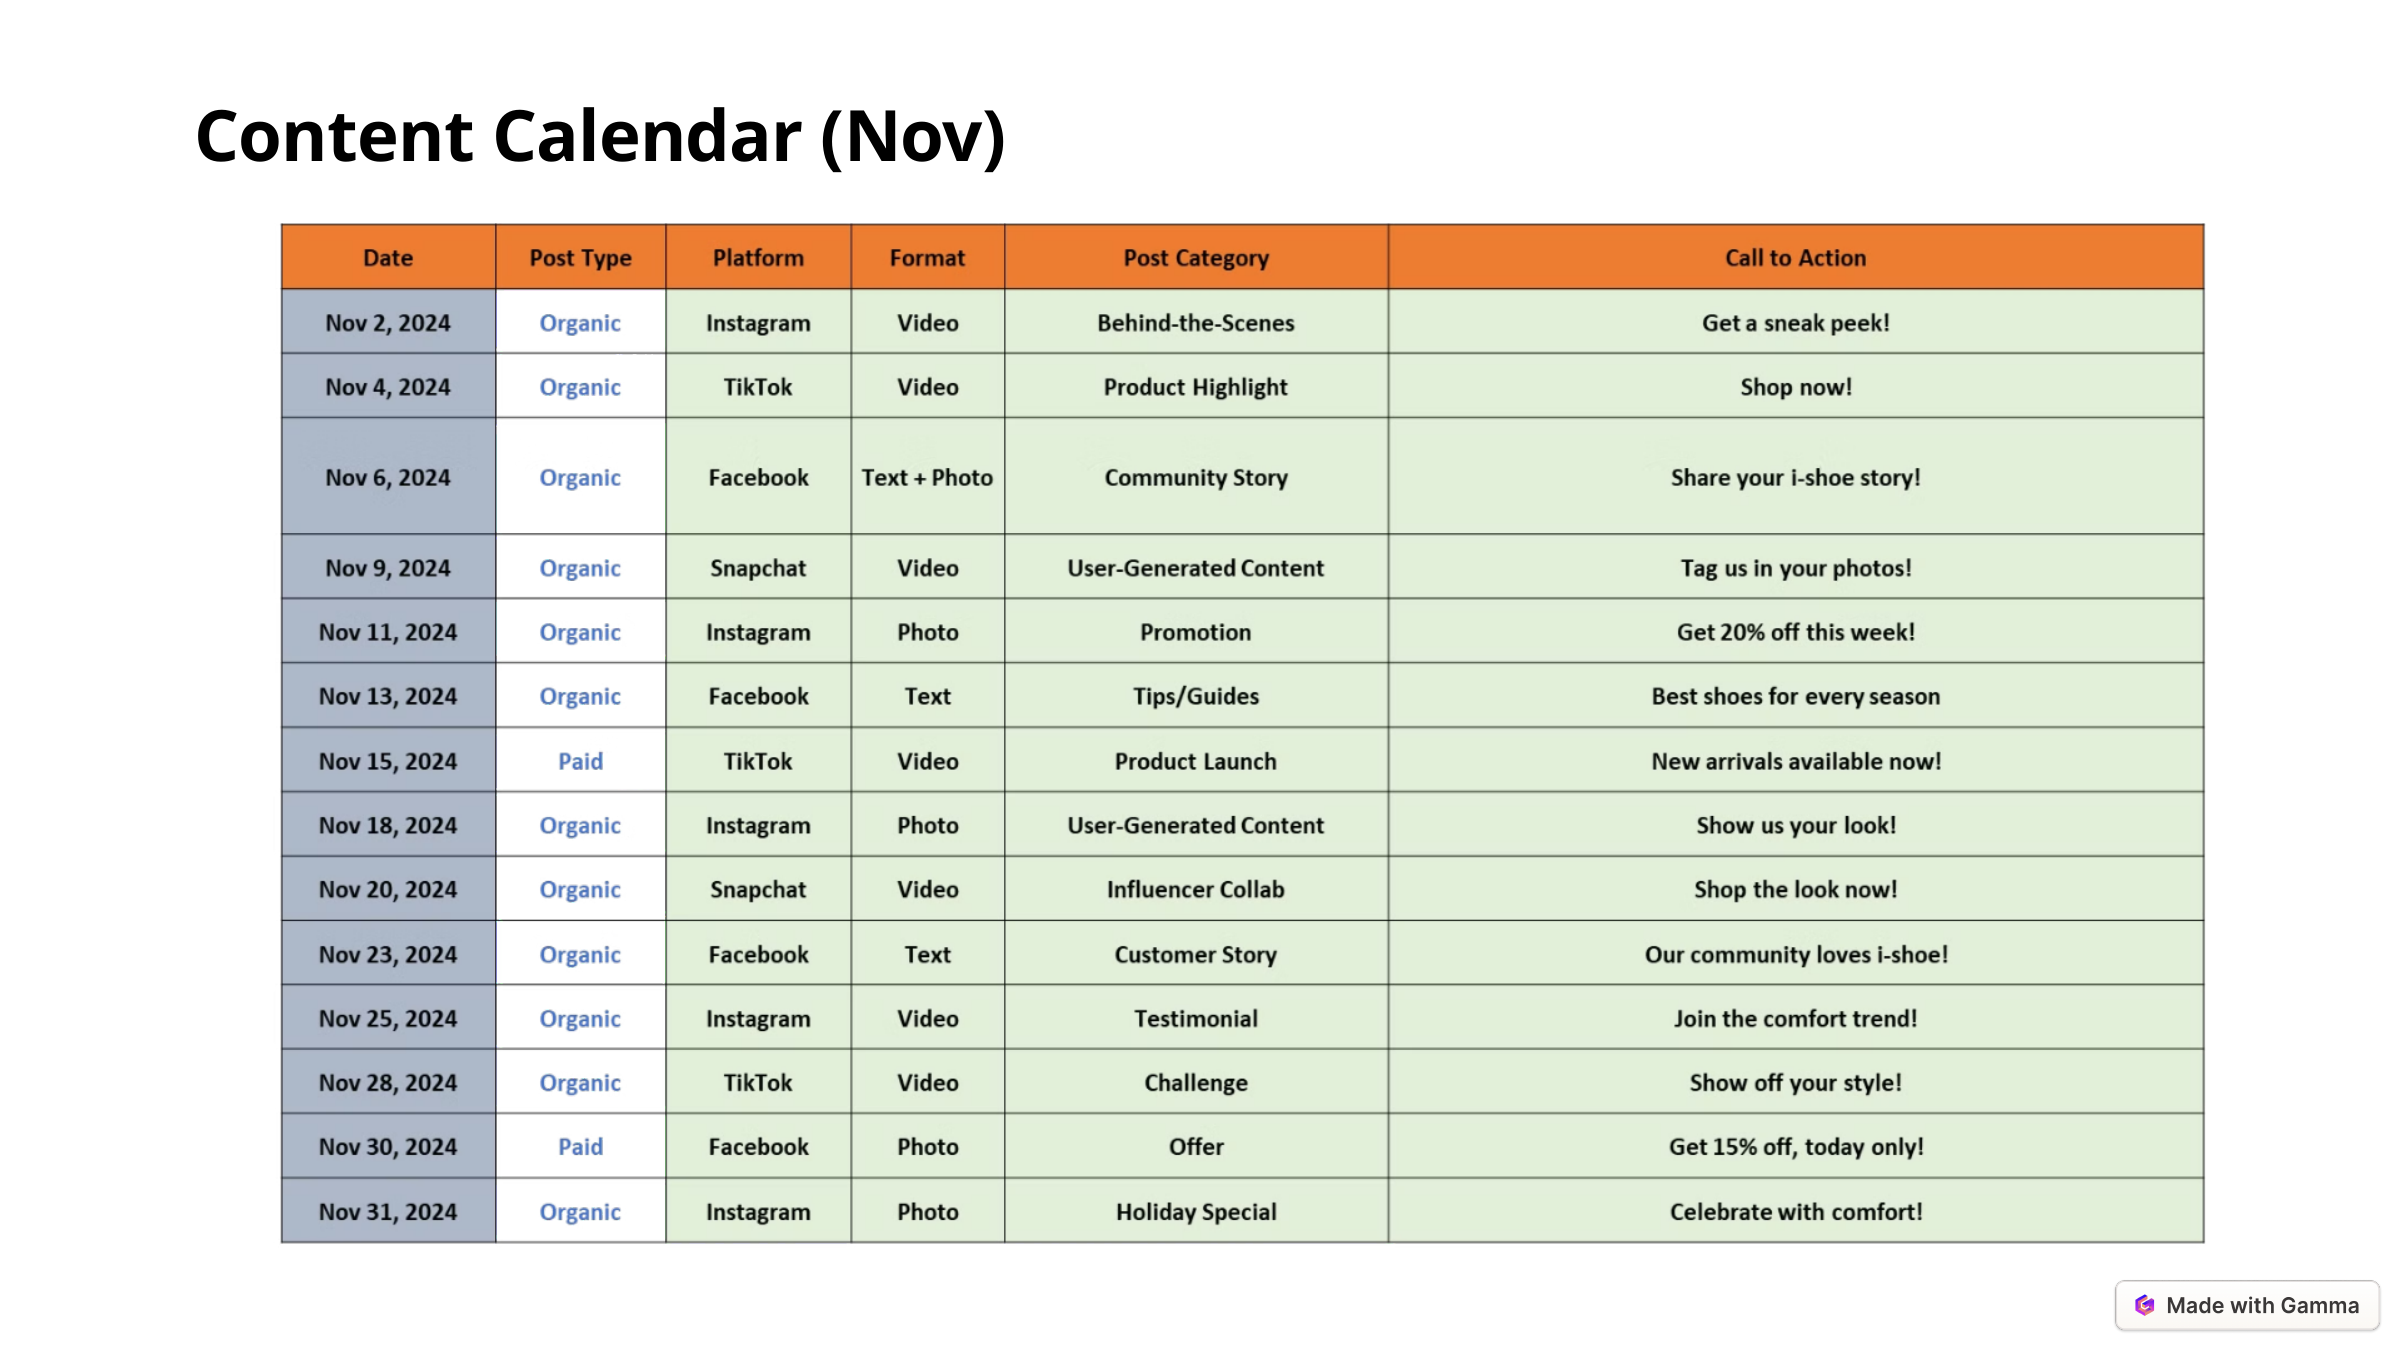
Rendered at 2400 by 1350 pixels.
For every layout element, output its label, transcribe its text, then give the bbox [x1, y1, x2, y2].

text_box Content Calendar (Nov) [194, 86, 1058, 177]
picture [194, 223, 2389, 1339]
